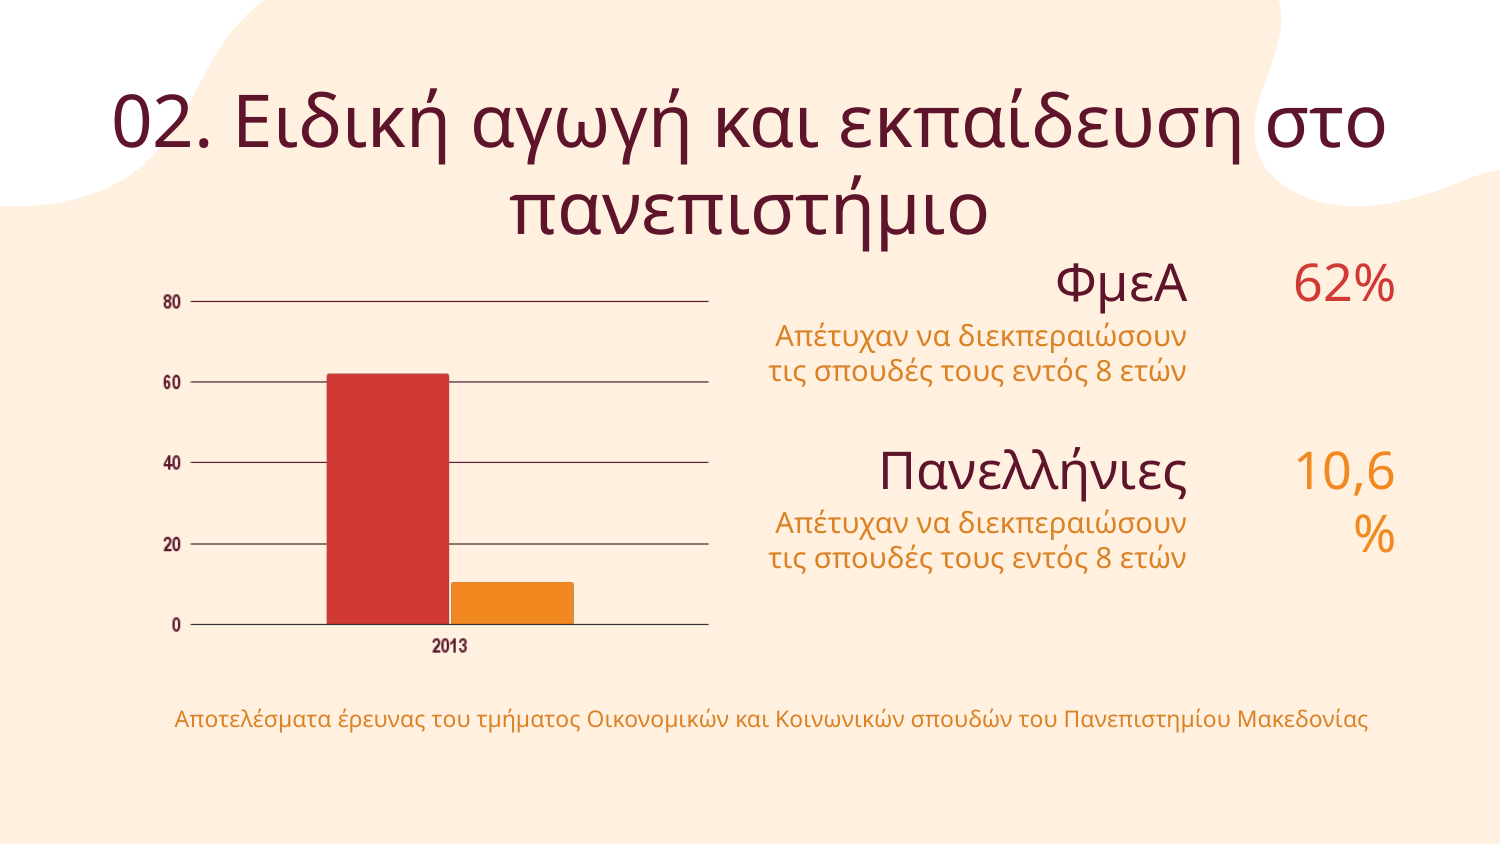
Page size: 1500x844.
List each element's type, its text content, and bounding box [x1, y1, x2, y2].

text_box Αποτελέσματα έρευνας του τμήματος Οικονομικών και Κοινωνικών σπουδών του Πανεπιστημίου Μακεδονίας [133, 689, 1412, 756]
picture [134, 269, 729, 678]
text_box 62% [1256, 234, 1412, 337]
text_box Πανελλήνιες [750, 422, 1203, 482]
title 02. Ειδική αγωγή και εκπαίδευση στο πανεπιστήμιο [88, 59, 1412, 154]
text_box Απέτυχαν να διεκπεραιώσουν τις σπουδές τους εντός 8 ετών [750, 489, 1203, 592]
text_box Απέτυχαν να διεκπεραιώσουν τις σπουδές τους εντός 8 ετών [750, 302, 1203, 404]
text_box ΦμεΑ [750, 234, 1203, 294]
text_box 10,6% [1244, 422, 1412, 516]
